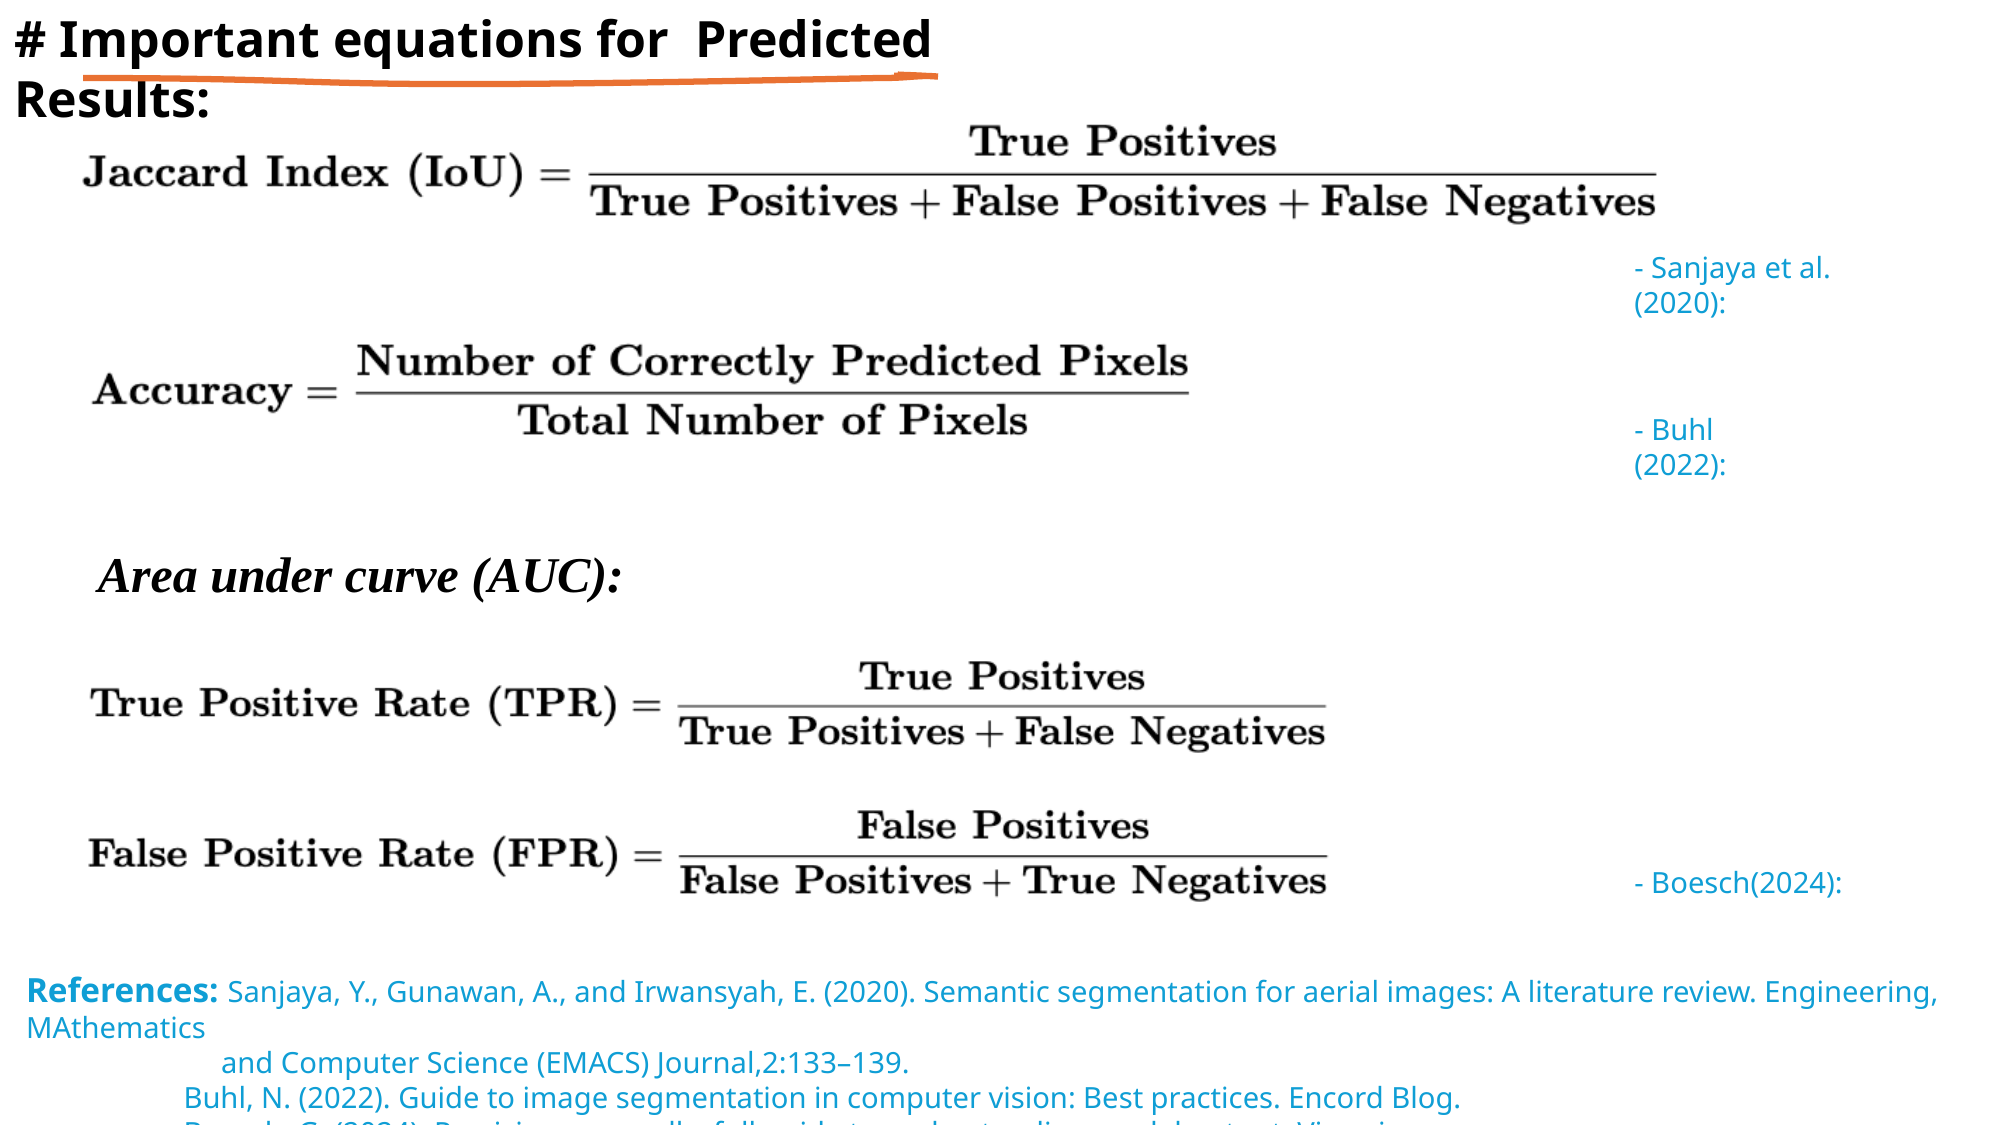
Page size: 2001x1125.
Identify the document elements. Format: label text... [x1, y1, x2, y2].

text_box - Boesch(2024): [1619, 856, 1904, 907]
picture [63, 312, 1225, 466]
picture [66, 631, 1351, 917]
text_box [83, 72, 939, 86]
text_box - Sanjaya et al. (2020): [1619, 242, 1934, 327]
text_box Area under curve (AUC): [83, 535, 712, 611]
text_box References: Sanjaya, Y., Gunawan, A., and Irwansyah, E. (2020). Semantic segmentation for aerial images: A literature review. Engineering, MAthematics and Computer Science (EMACS) Journal,2:133–139. Buhl, N. (2022). Guide to image segmentation in computer vision: Best practices. Encord Blog. Boesch, G. (2024). Precision vs. recall – full guide to understanding model output. Viso.ai. [11, 962, 1989, 1125]
text_box - Buhl (2022): [1619, 403, 1823, 489]
text_box # Important equations for Predicted Results: [0, 0, 1048, 135]
picture [66, 90, 1696, 243]
